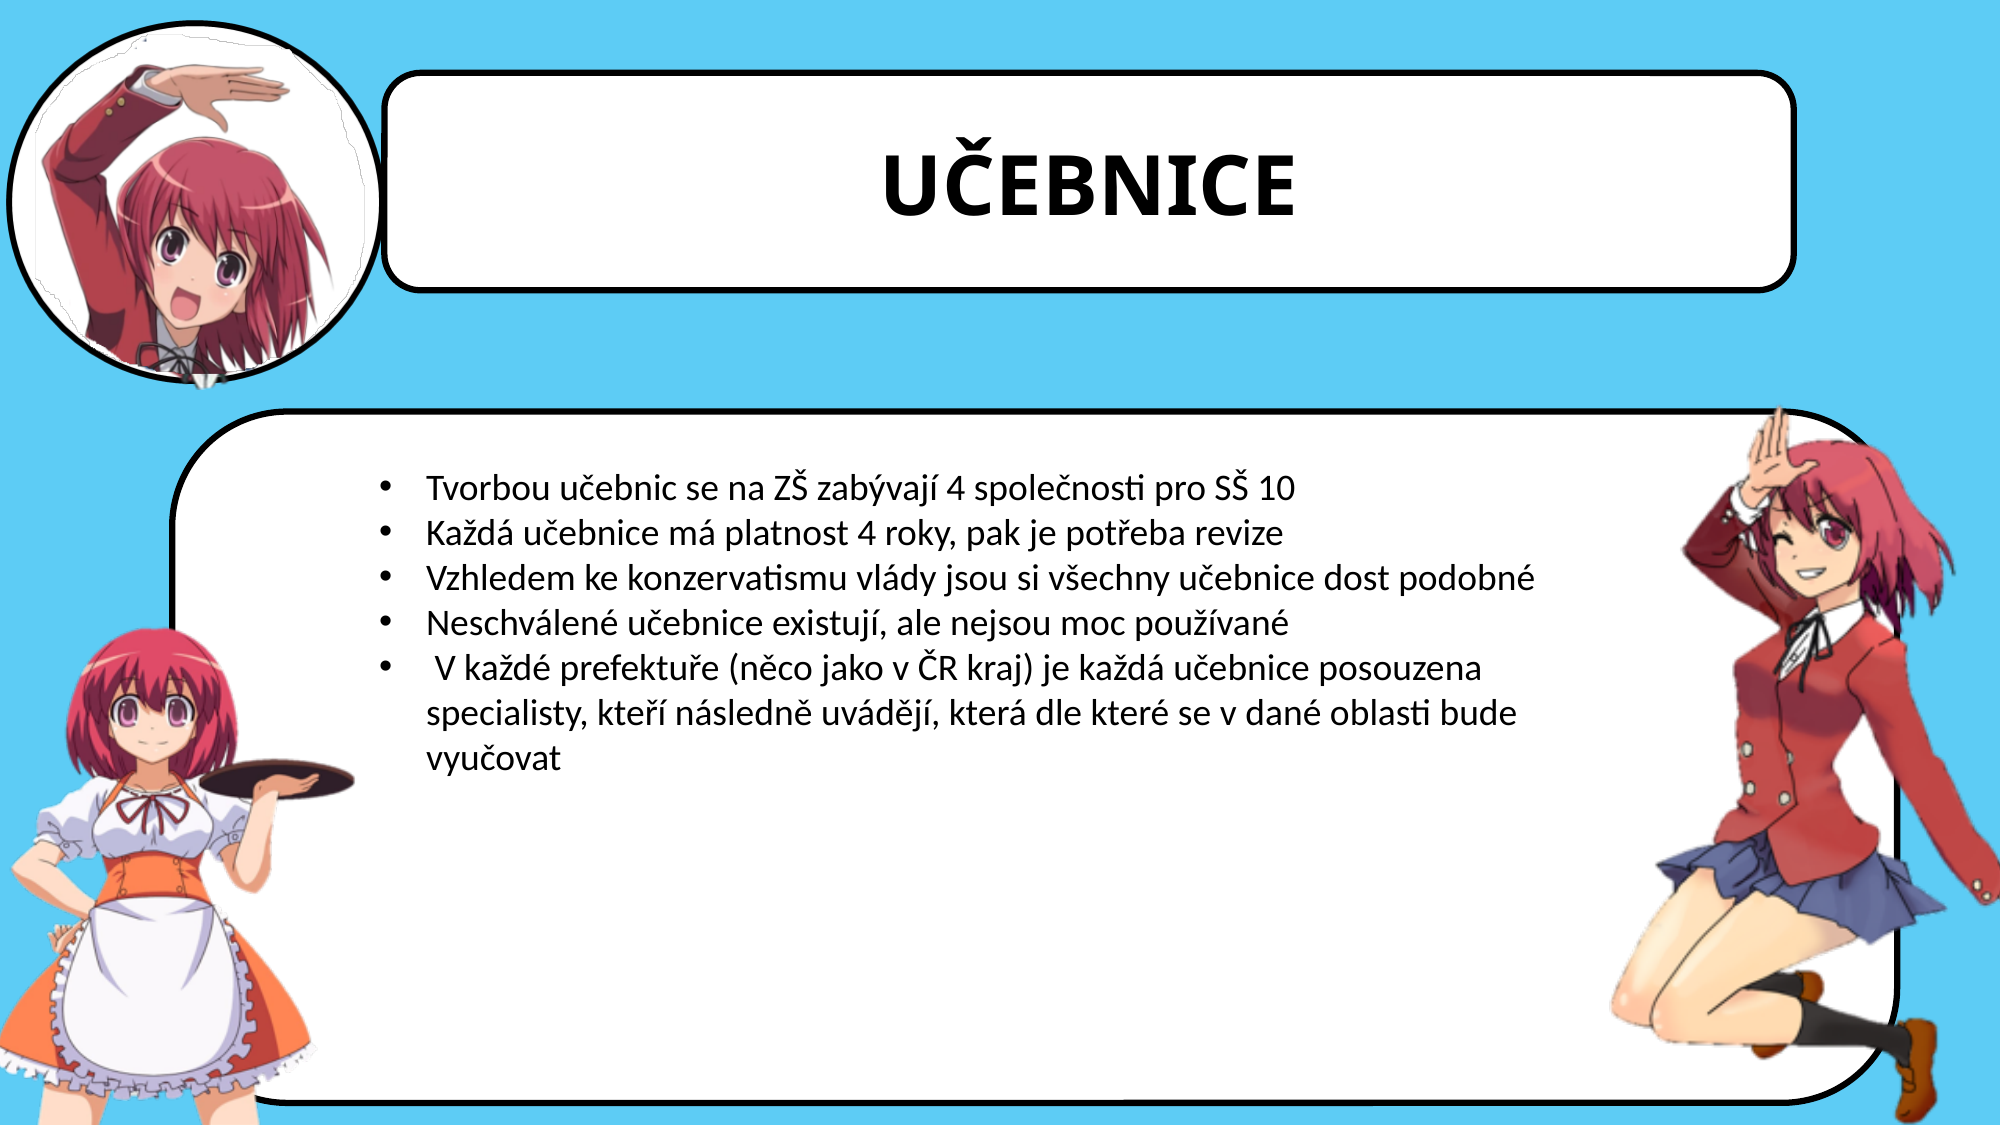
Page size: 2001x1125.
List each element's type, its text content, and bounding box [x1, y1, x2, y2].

text_box UČEBNICE [385, 71, 1795, 292]
picture [6, 20, 385, 390]
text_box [172, 387, 2000, 1125]
picture [0, 621, 366, 1125]
